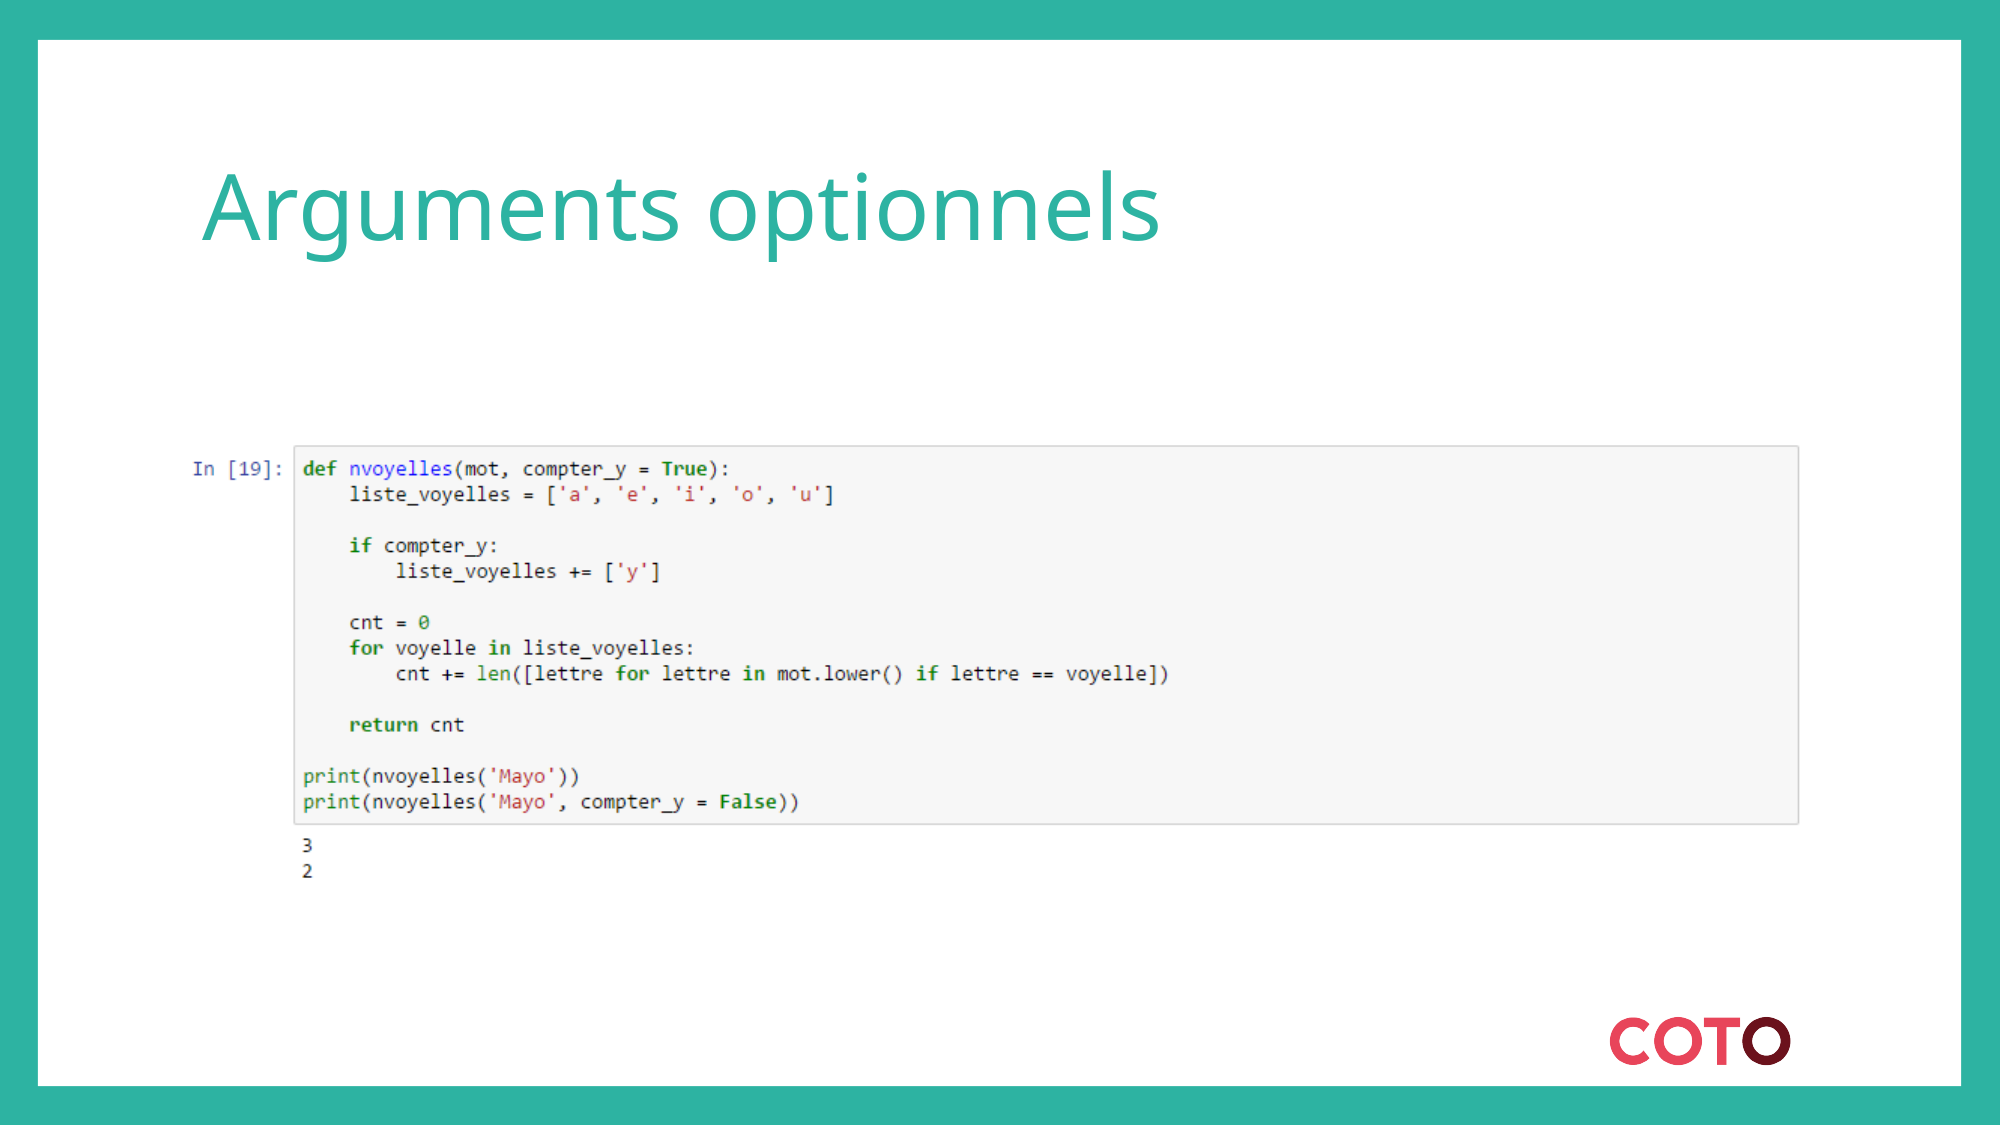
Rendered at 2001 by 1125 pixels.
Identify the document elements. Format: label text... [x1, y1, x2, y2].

title Arguments optionnels [187, 99, 1808, 323]
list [187, 441, 1808, 896]
picture [1592, 999, 1808, 1083]
